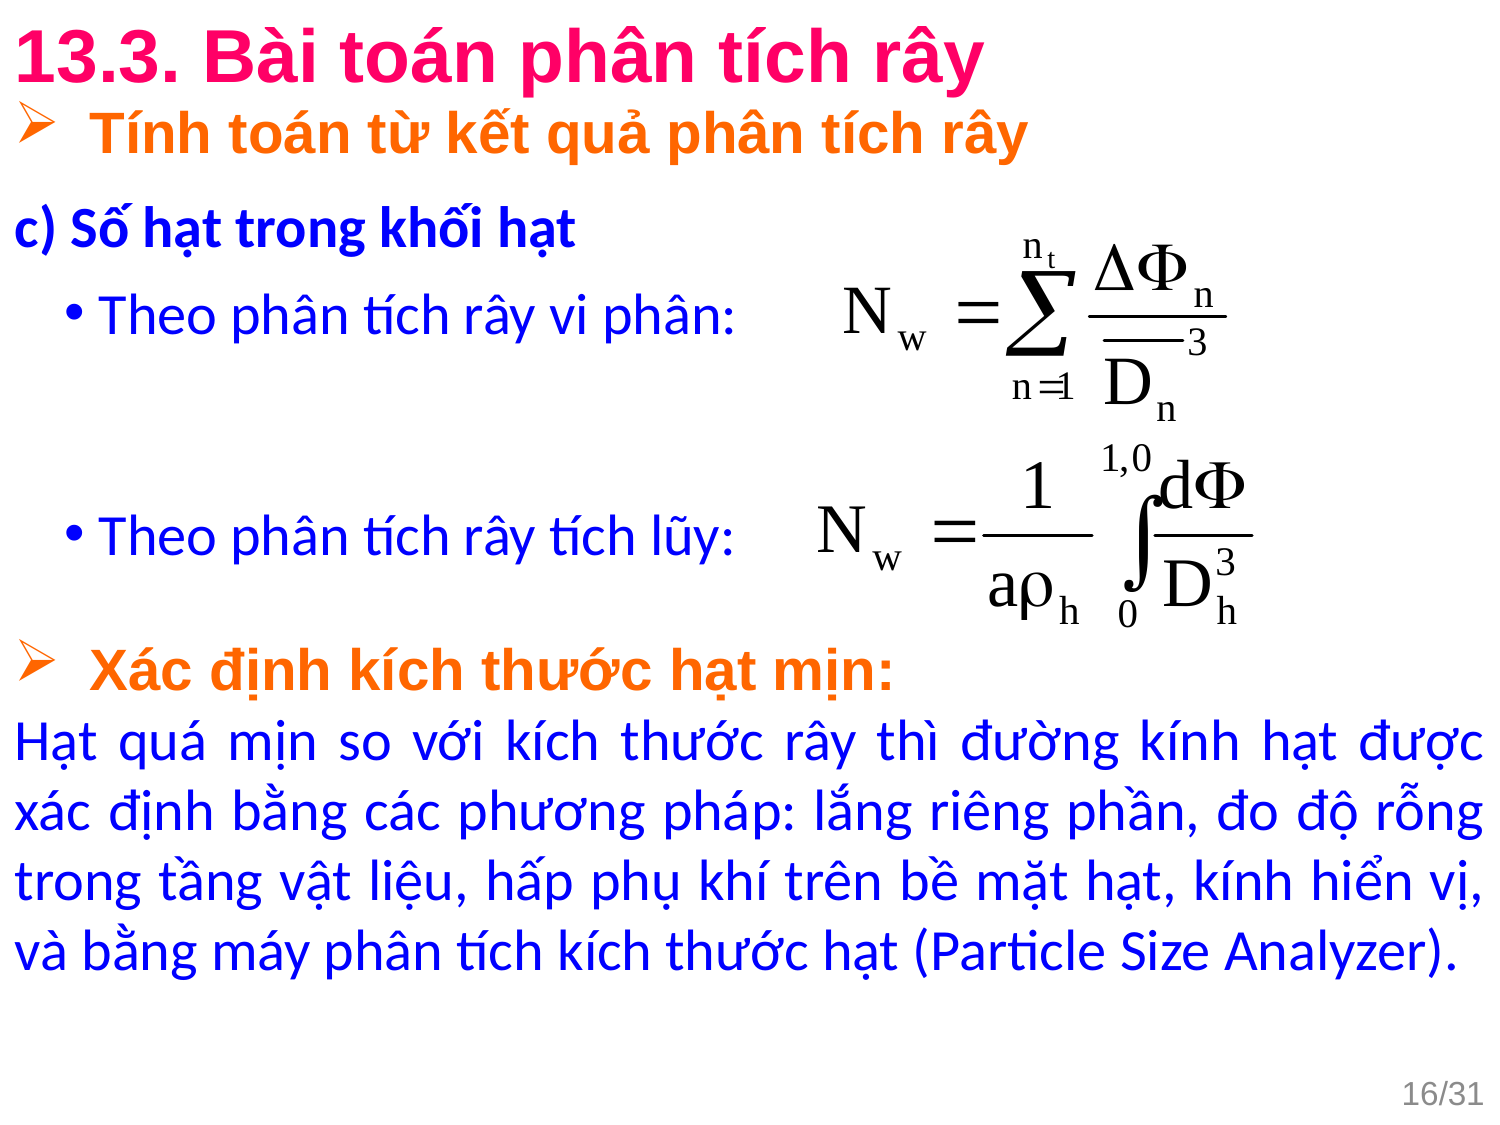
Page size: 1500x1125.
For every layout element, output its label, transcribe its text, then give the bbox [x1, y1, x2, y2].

text_box c) Số hạt trong khối hạt [0, 182, 1500, 267]
text_box Theo phân tích rây tích lũy: [50, 489, 763, 575]
text_box Tính toán từ kết quả phân tích rây [0, 87, 1500, 173]
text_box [803, 424, 1267, 646]
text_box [829, 212, 1239, 423]
text_box 13.3. Bài toán phân tích rây [0, 0, 1500, 87]
slide_number 16/31 [1149, 1062, 1500, 1123]
text_box Theo phân tích rây vi phân: [50, 268, 763, 354]
text_box Xác định kích thước hạt mịn: Hạt quá mịn so với kích thước rây thì đường kính hạt được xác định bằng các phương pháp: lắng riêng phần, đo độ rỗng trong tầng vật liệu, hấp phụ khí trên bề mặt hạt, kính hiển vị, và bằng máy phân tích kích thước hạt (Particle Size Analyzer). [0, 624, 1500, 990]
